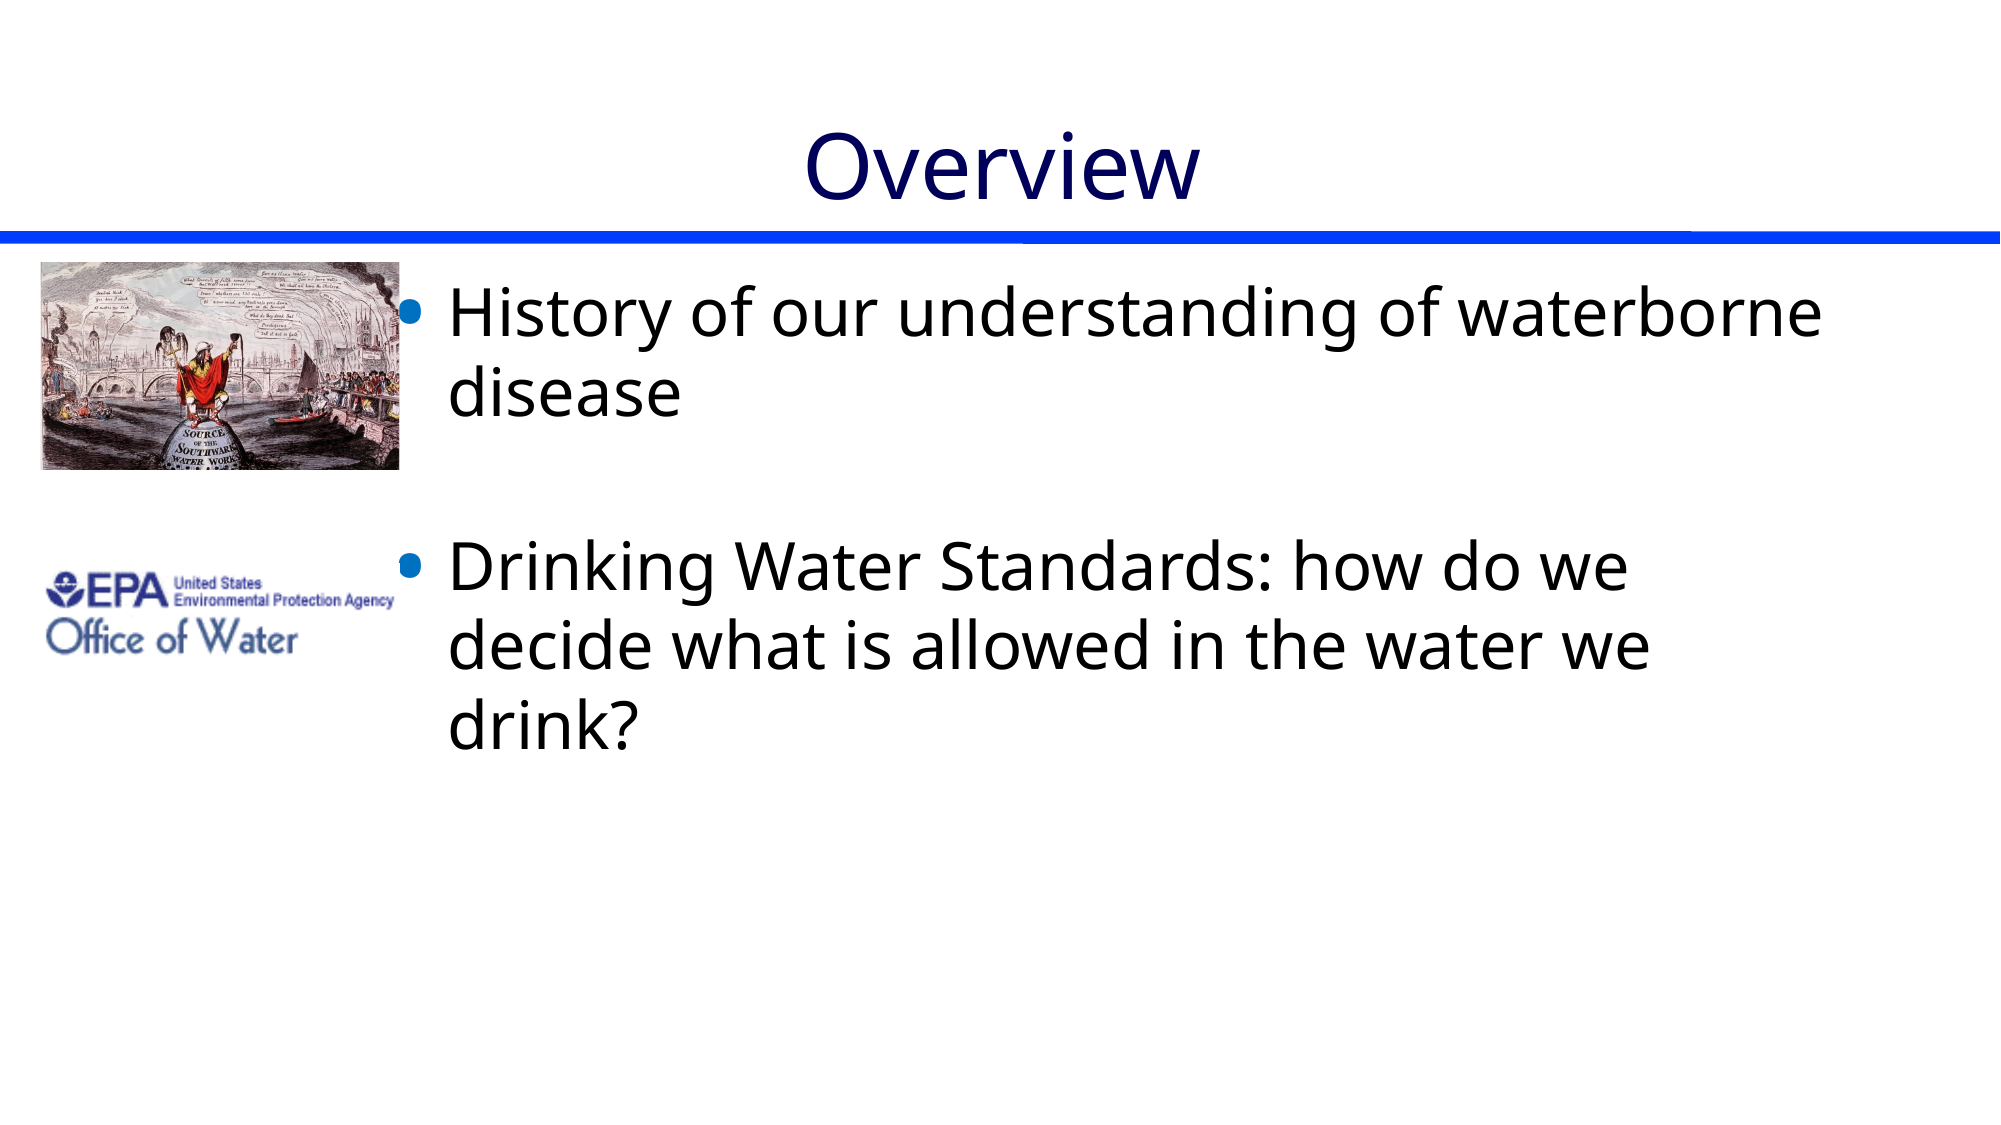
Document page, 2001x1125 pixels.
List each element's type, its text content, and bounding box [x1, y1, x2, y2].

picture [40, 262, 400, 471]
picture [43, 563, 400, 663]
title Overview [75, 37, 1930, 225]
list History of our understanding of waterborne disease Drinking Water Standards: how do we decide what is allowed in the water we drink? [376, 262, 1853, 1006]
